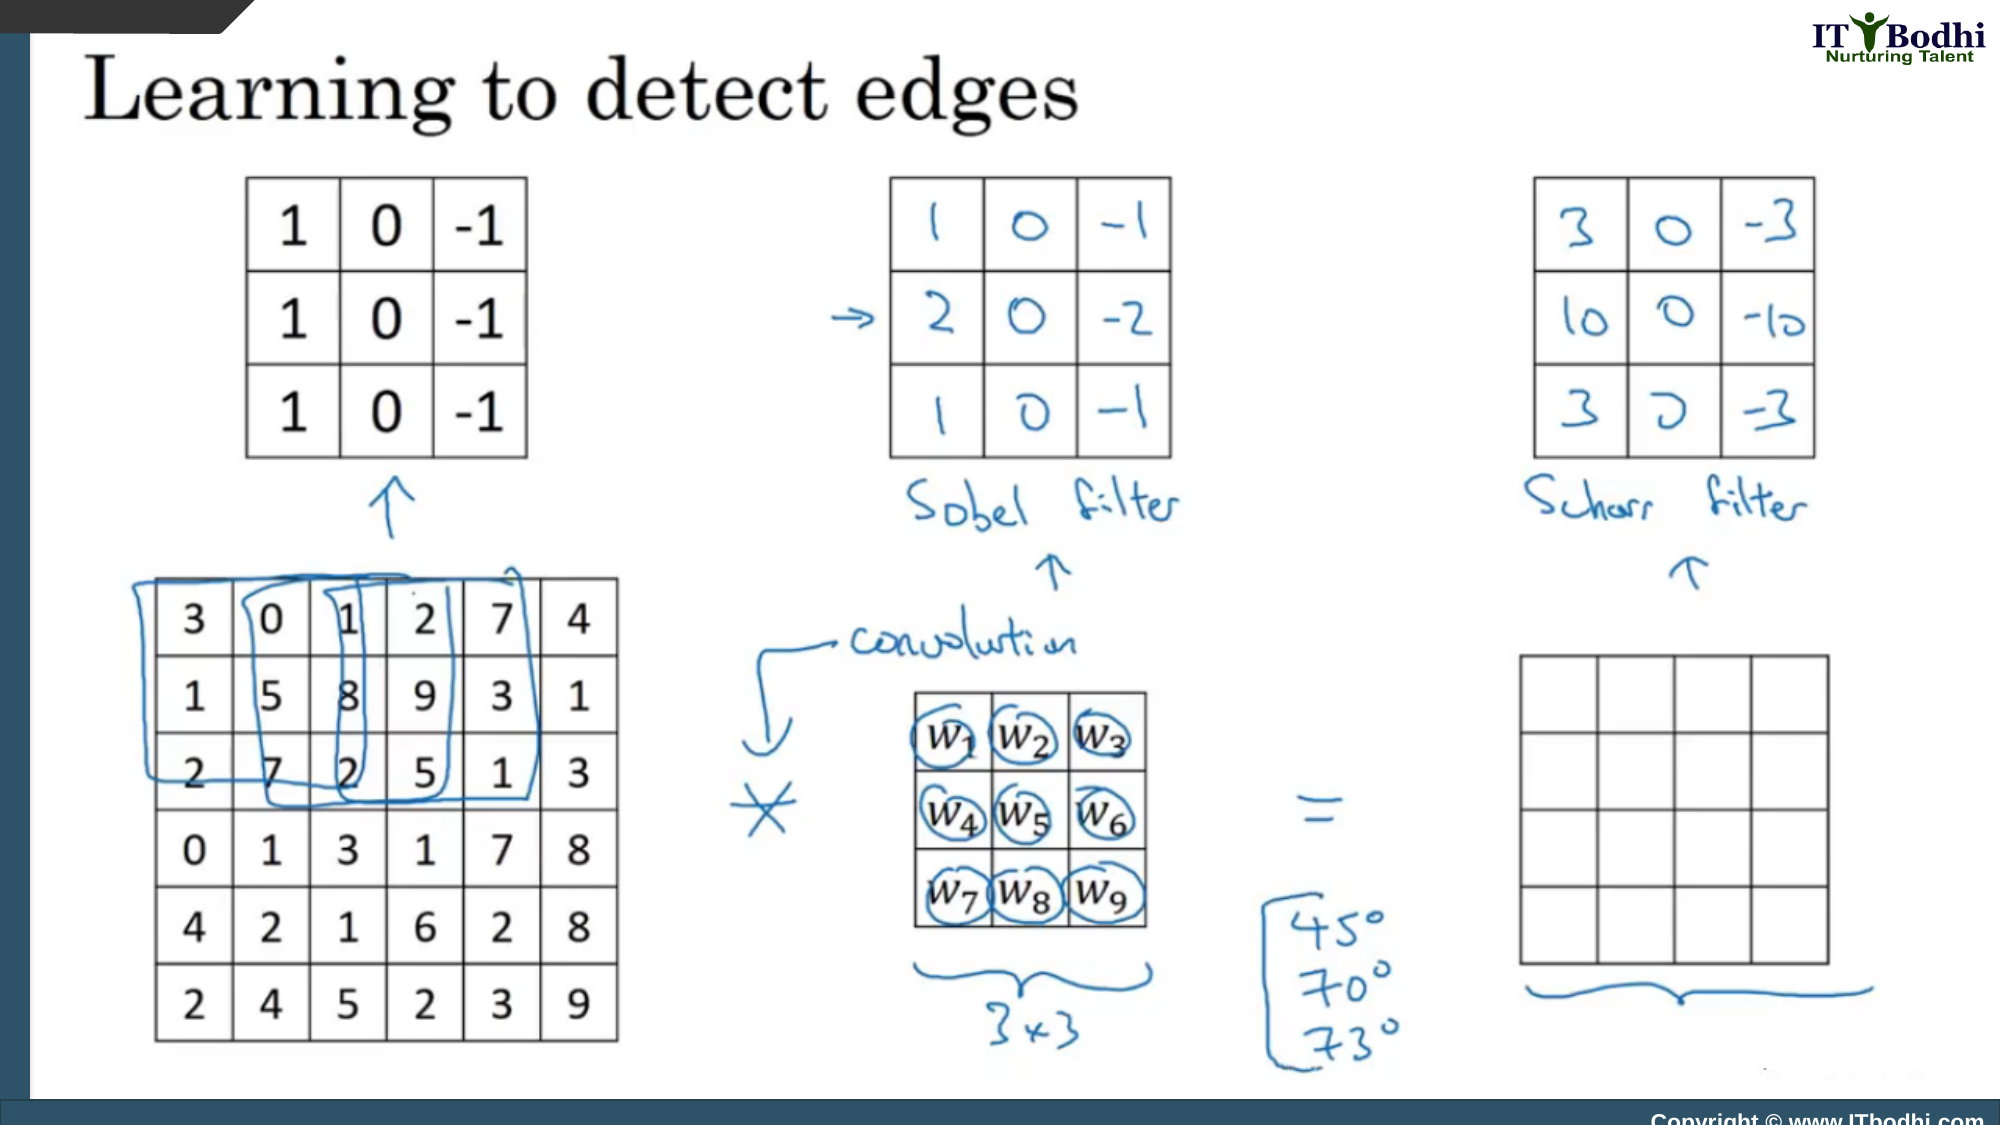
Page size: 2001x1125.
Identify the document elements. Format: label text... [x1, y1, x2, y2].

picture [77, 8, 1991, 1081]
text_box Copyright © www.ITbodhi.com [0, 1100, 2000, 1125]
